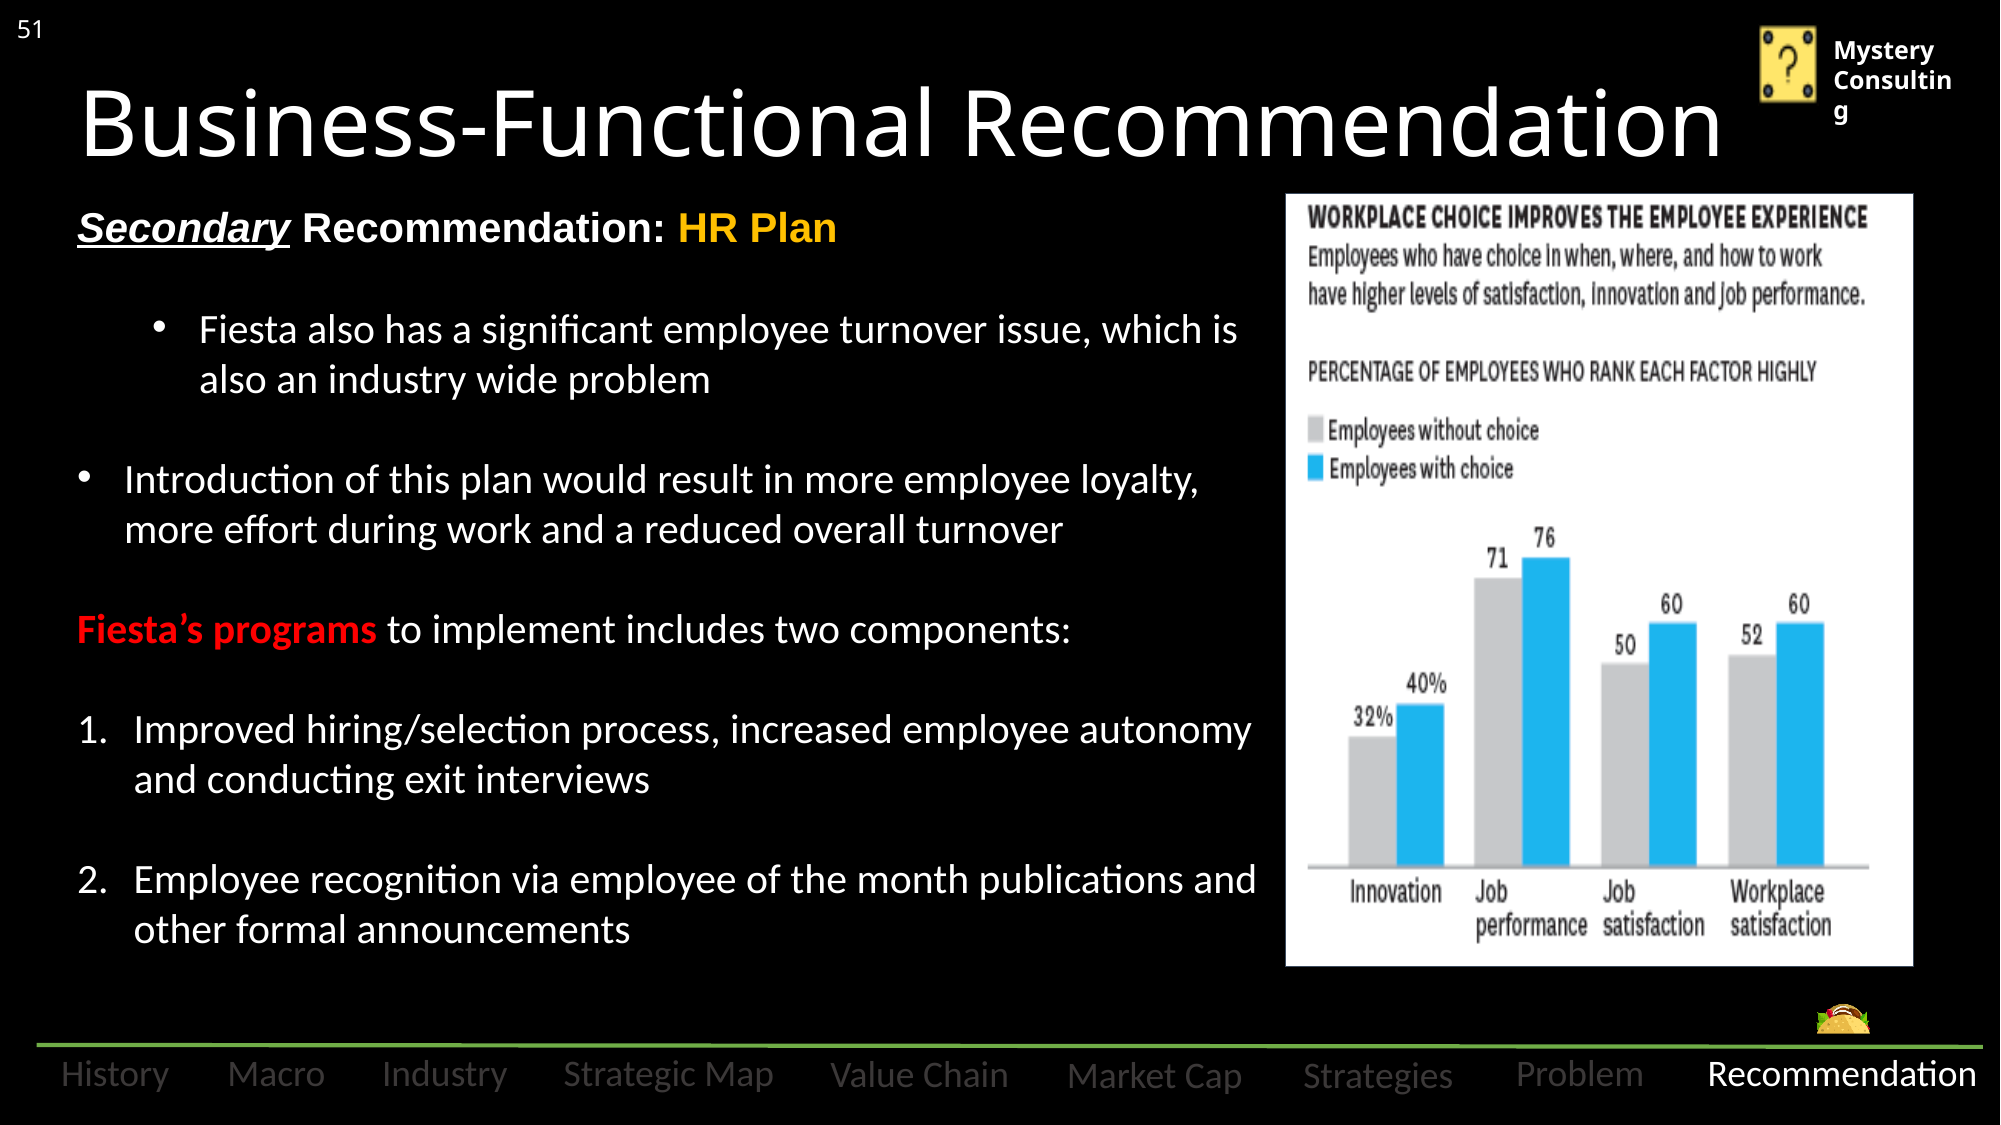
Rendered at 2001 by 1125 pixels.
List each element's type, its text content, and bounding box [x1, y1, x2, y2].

picture [1758, 24, 1819, 106]
text_box Secondary Recommendation: HR Plan Fiesta also has a significant employee turnover issue, which is also an industry wide problem Introduction of this plan would result in more employee loyalty, more effort during work and a reduced overall turnover Fiesta’s programs to implement includes two components: Improved hiring/selection process, increased employee autonomy and conducting exit interviews Employee recognition via employee of the month publications and other formal announcements [62, 193, 1285, 959]
picture [1285, 193, 1914, 967]
picture [1816, 992, 1870, 1045]
slide_number 51 [0, 0, 63, 60]
text_box Business-Functional Recommendation [64, 59, 1759, 193]
